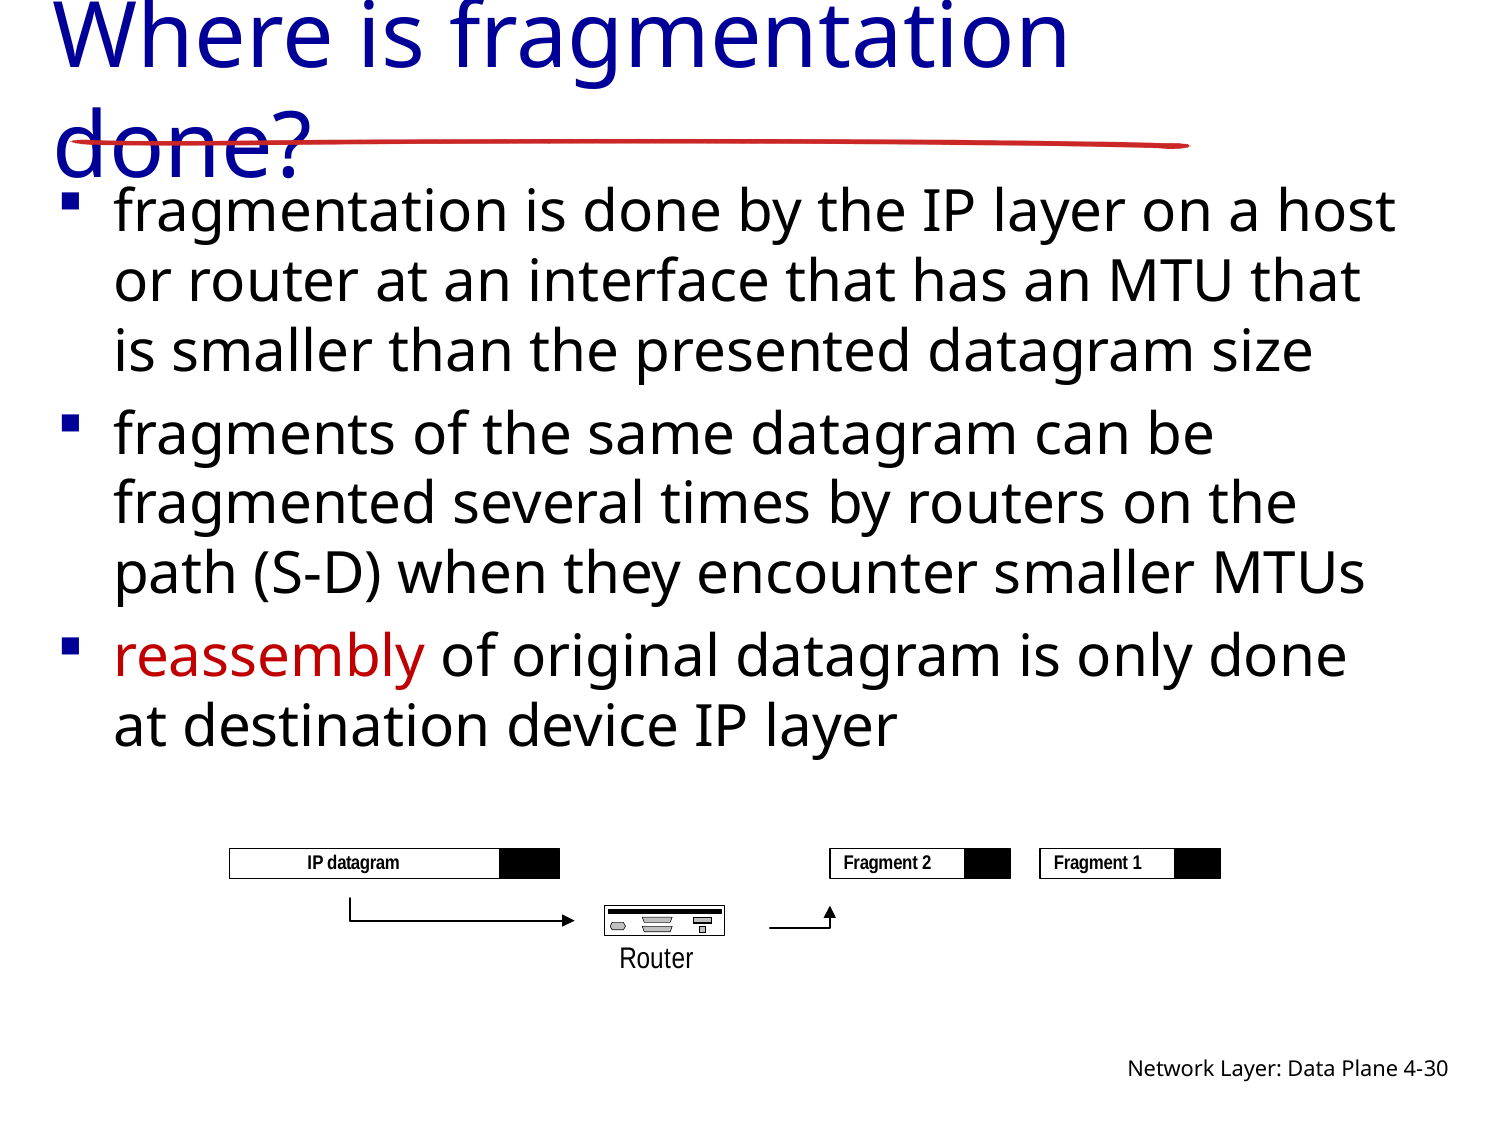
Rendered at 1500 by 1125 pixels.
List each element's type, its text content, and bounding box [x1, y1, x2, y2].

title Where is fragmentation done? [37, 34, 1352, 138]
list fragmentation is done by the IP layer on a host or router at an interface that has an MTU that is smaller than the presented datagram size fragments of the same datagram can be fragmented several times by routers on the path (S-D) when they encounter smaller MTUs reassembly of original datagram is only done at destination device IP layer [42, 165, 1426, 702]
picture [65, 136, 1204, 152]
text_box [167, 772, 1241, 998]
text_box Network Layer: Data Plane 4-30 [1111, 1046, 1464, 1081]
